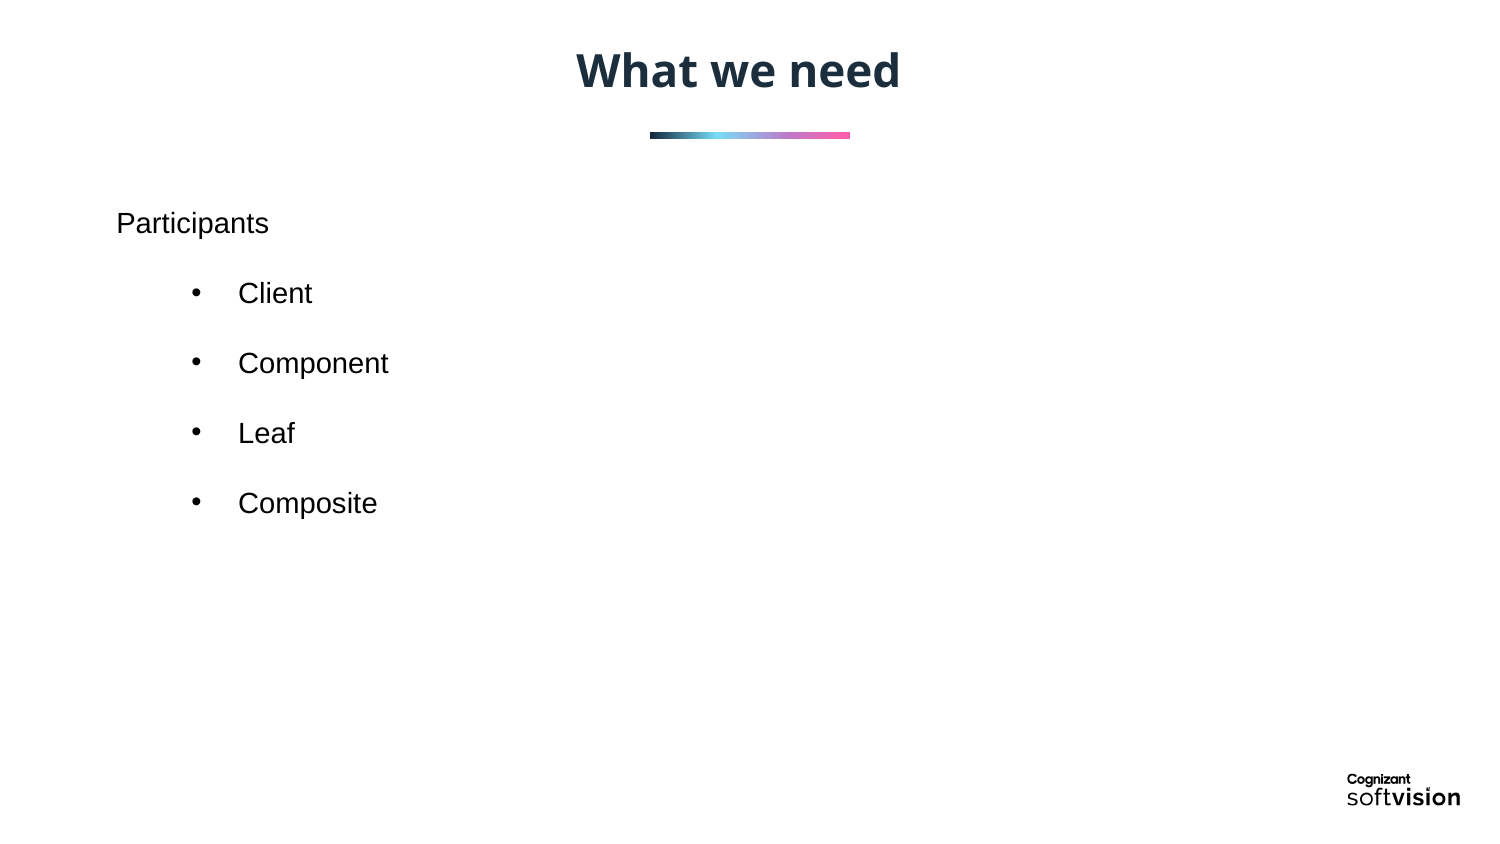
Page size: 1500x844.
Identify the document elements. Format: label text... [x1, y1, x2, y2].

text_box Participants Client Component Leaf Composite [101, 189, 1399, 711]
picture [650, 132, 850, 139]
text_box What we need [40, 11, 1438, 128]
picture [1346, 772, 1462, 807]
